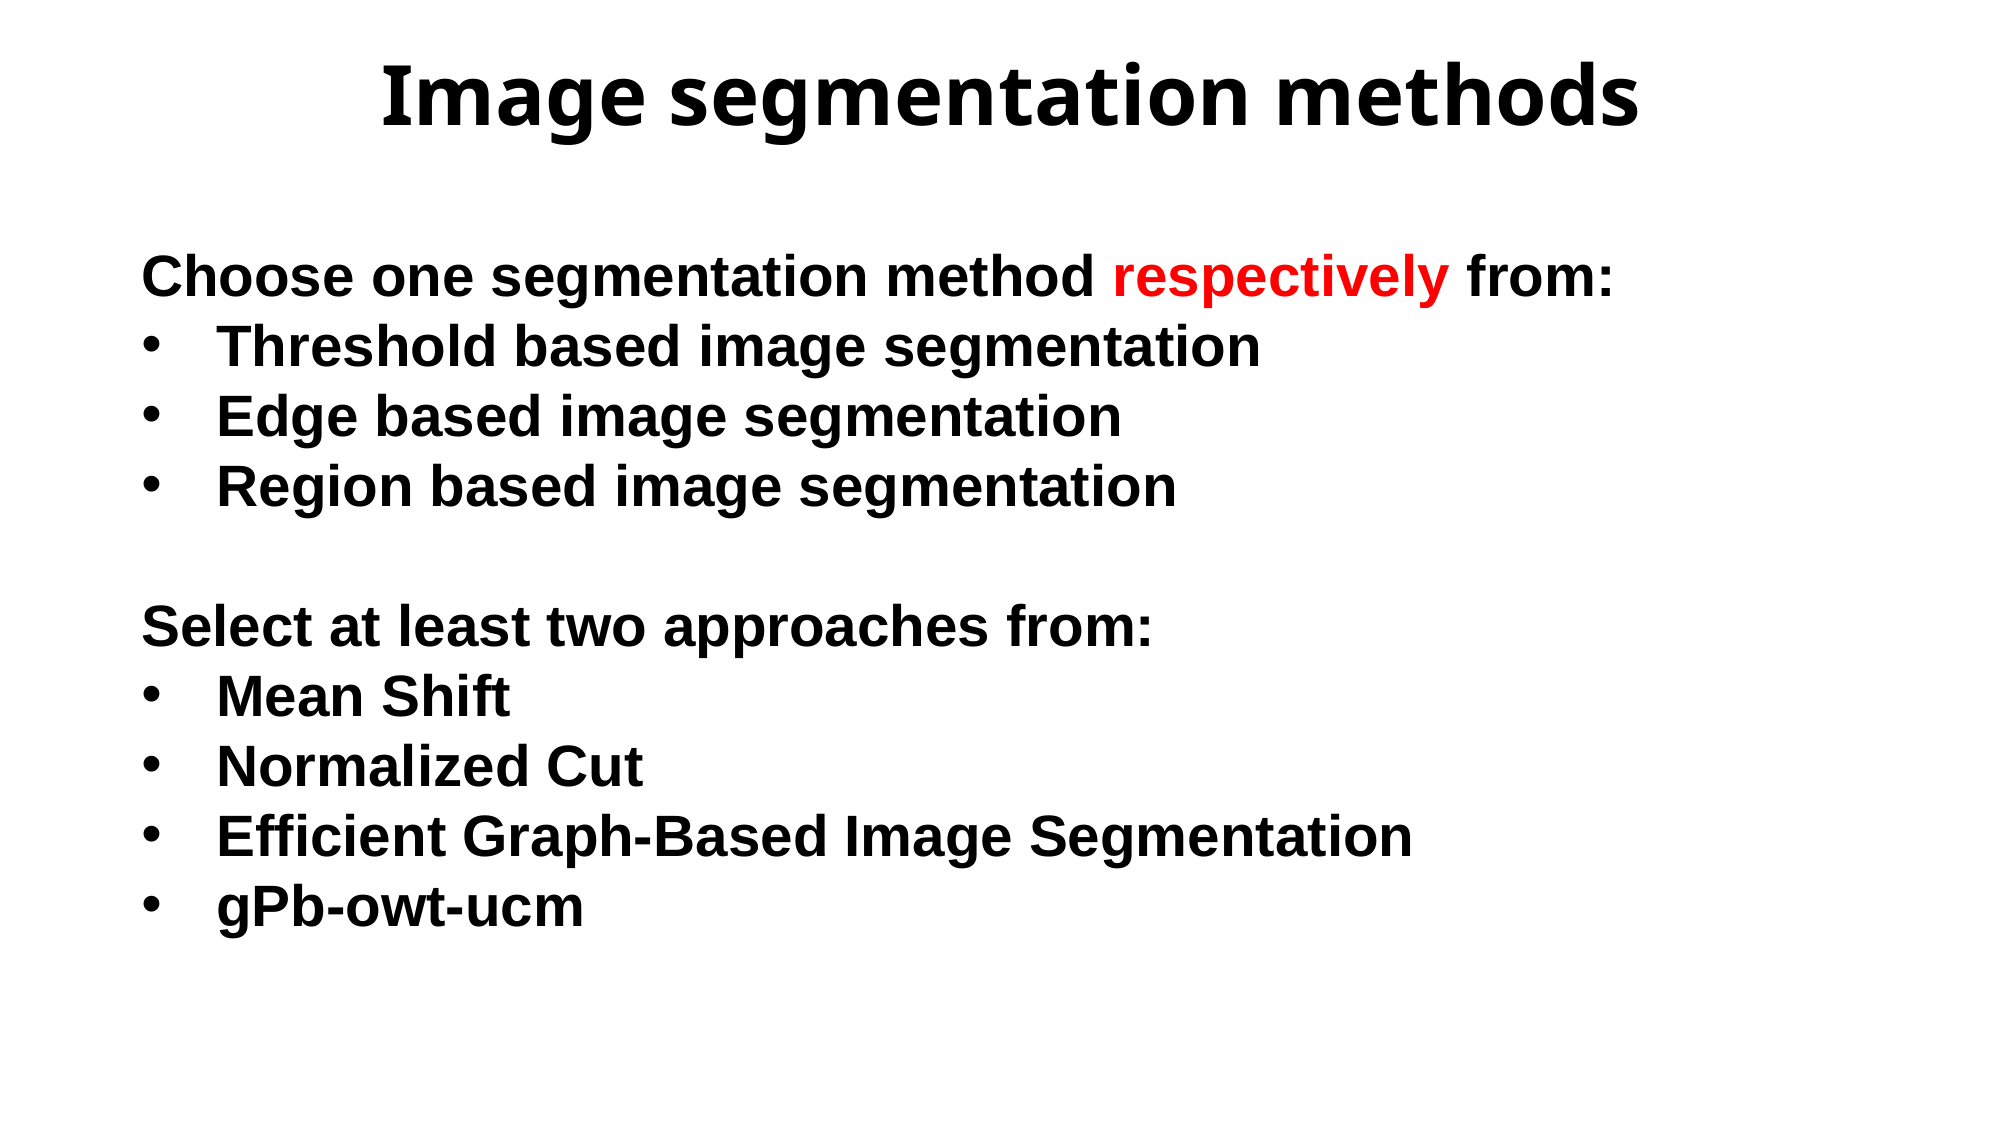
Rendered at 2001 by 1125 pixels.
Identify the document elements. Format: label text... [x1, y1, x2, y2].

text_box Image segmentation methods [216, 35, 1807, 150]
text_box Choose one segmentation method respectively from: Threshold based image segmentation Edge based image segmentation Region based image segmentation Select at least two approaches from: Mean Shift Normalized Cut Efficient Graph-Based Image Segmentation gPb-owt-ucm [126, 230, 1897, 1125]
